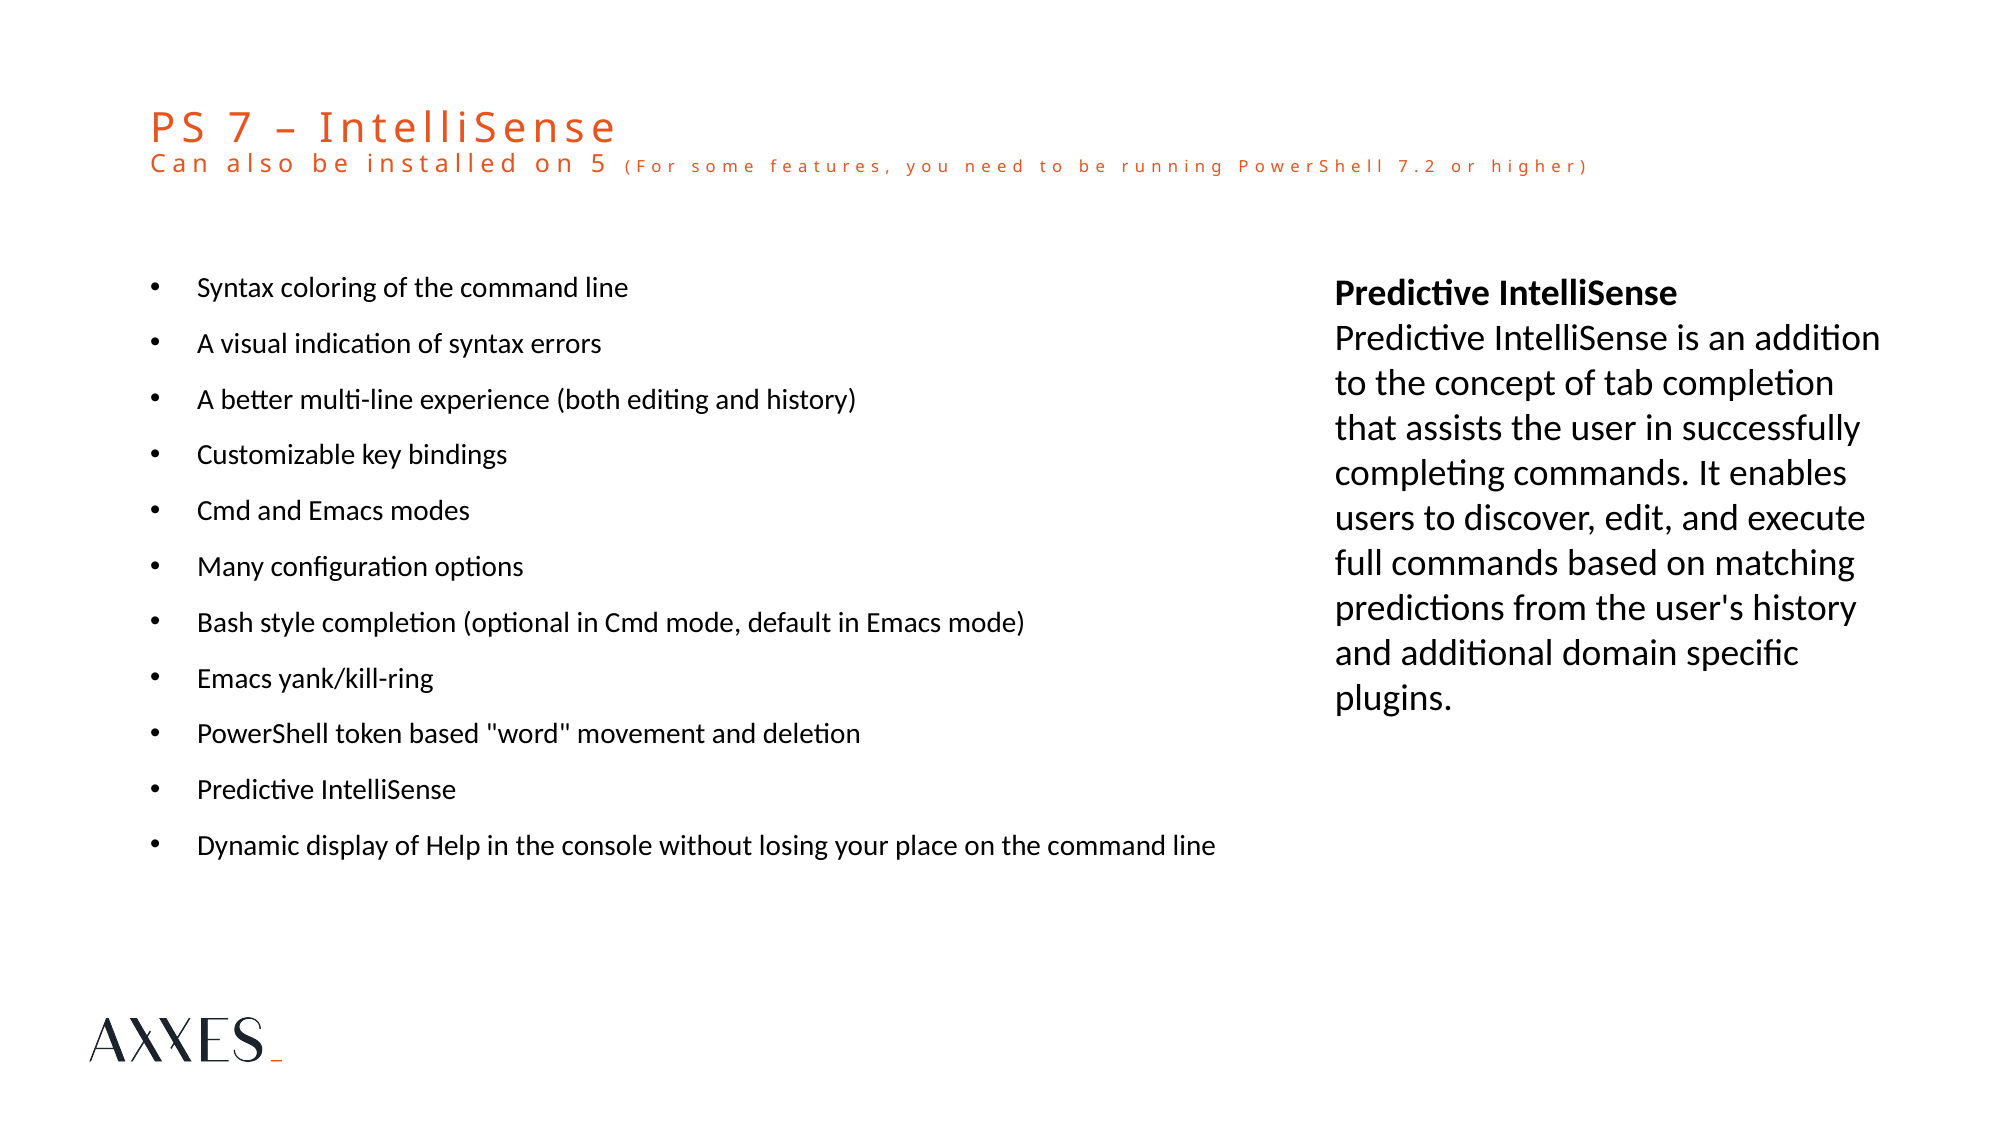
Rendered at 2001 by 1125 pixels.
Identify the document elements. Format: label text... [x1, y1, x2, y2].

title PS 7 – IntelliSense Can also be installed on 5 (For some features, you need to be running PowerShell 7.2 or higher) [135, 113, 1716, 186]
list Syntax coloring of the command line A visual indication of syntax errors A better multi-line experience (both editing and history) Customizable key bindings Cmd and Emacs modes Many configuration options Bash style completion (optional in Cmd mode, default in Emacs mode) Emacs yank/kill-ring PowerShell token based "word" movement and deletion Predictive IntelliSense Dynamic display of Help in the console without losing your place on the command line [135, 260, 1248, 905]
picture [89, 1017, 282, 1062]
text_box Predictive IntelliSense Predictive IntelliSense is an addition to the concept of tab completion that assists the user in successfully completing commands. It enables users to discover, edit, and execute full commands based on matching predictions from the user's history and additional domain specific plugins. [1320, 260, 1902, 771]
